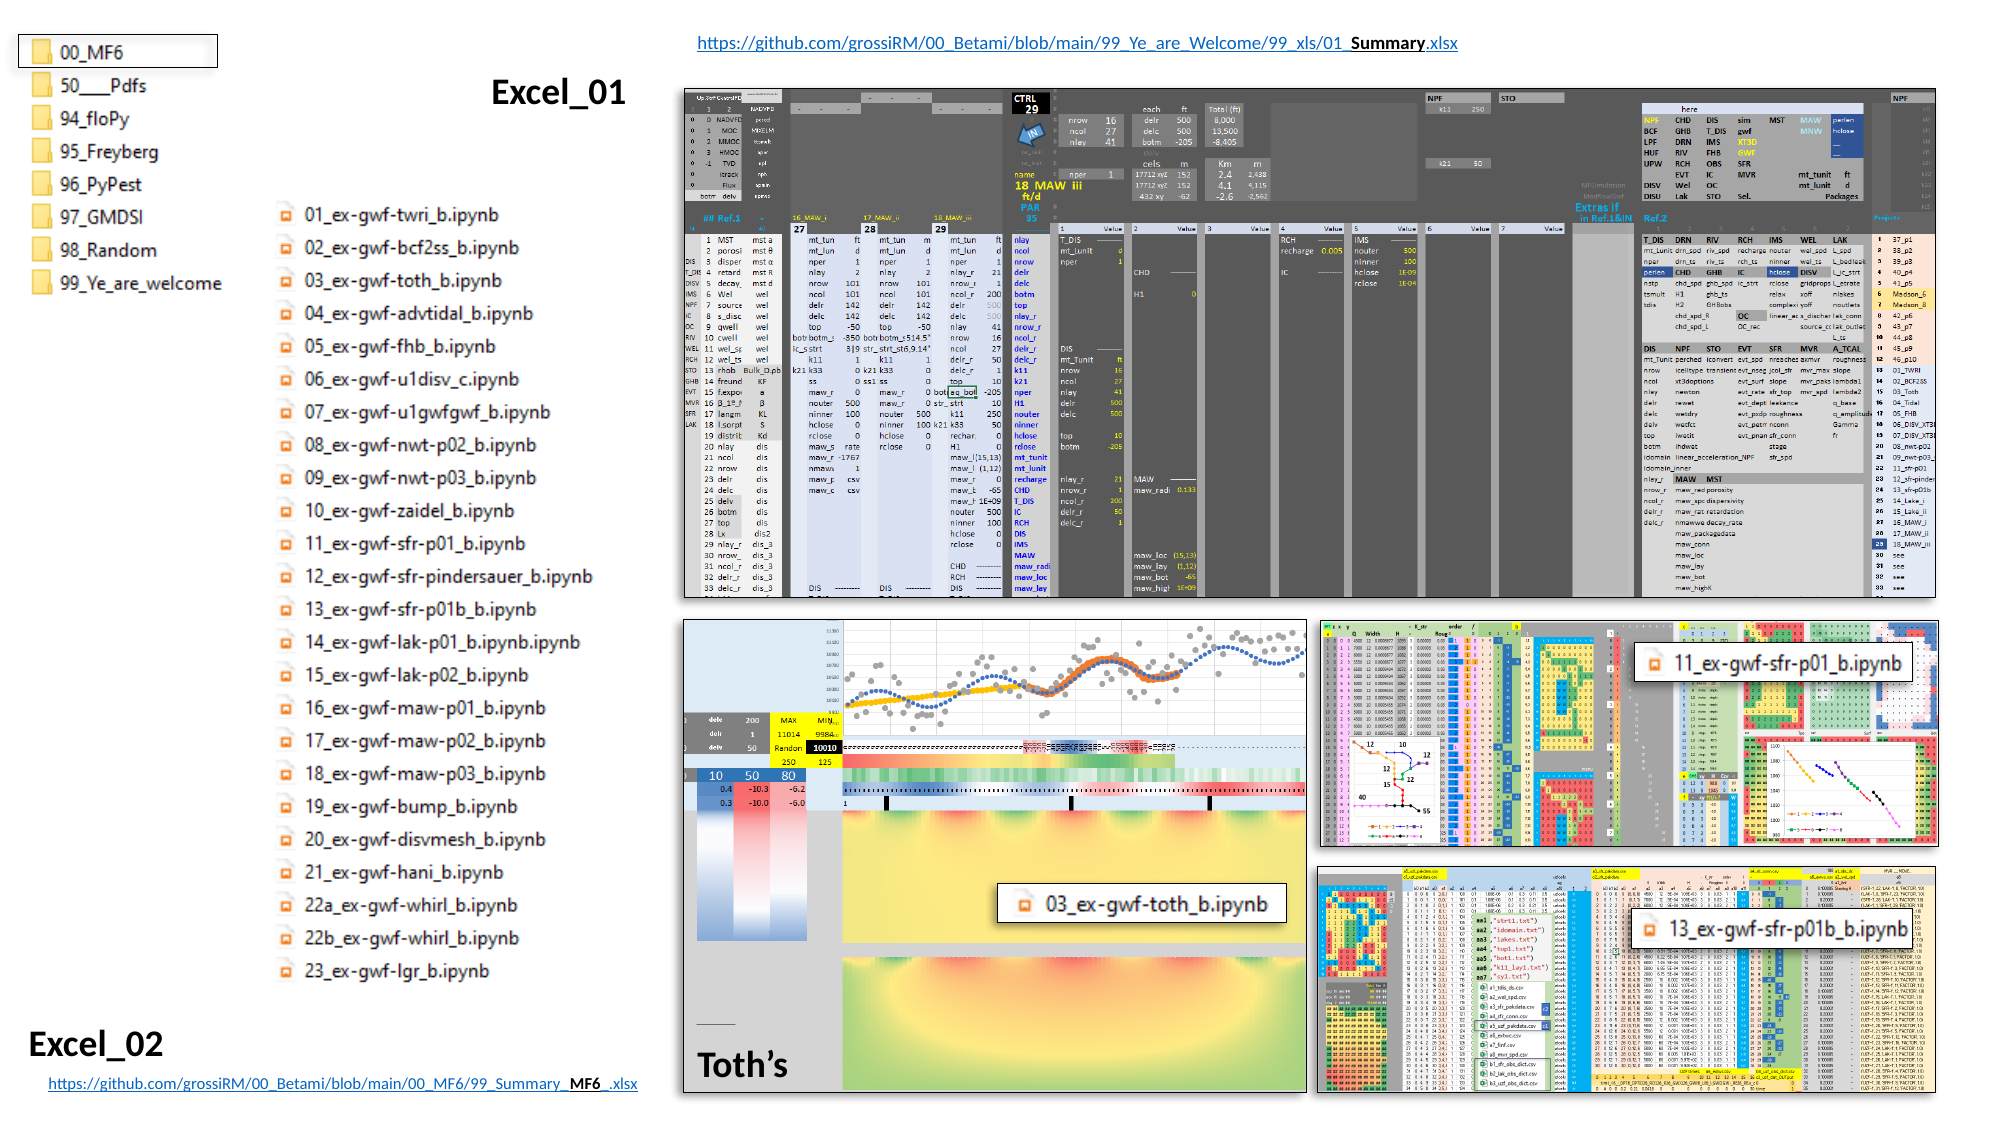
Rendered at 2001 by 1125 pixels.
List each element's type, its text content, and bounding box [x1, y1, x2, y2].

text_box [18, 34, 26, 68]
text_box Excel_01 [476, 59, 649, 120]
picture [266, 198, 612, 987]
picture [684, 88, 1936, 599]
text_box Excel_02 [13, 1011, 186, 1072]
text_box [670, 23, 1944, 1093]
text_box https://github.com/grossiRM/00_Betami/blob/main/00_MF6/99_Summary_MF6_.xlsx [33, 1065, 748, 1100]
picture [26, 33, 239, 301]
